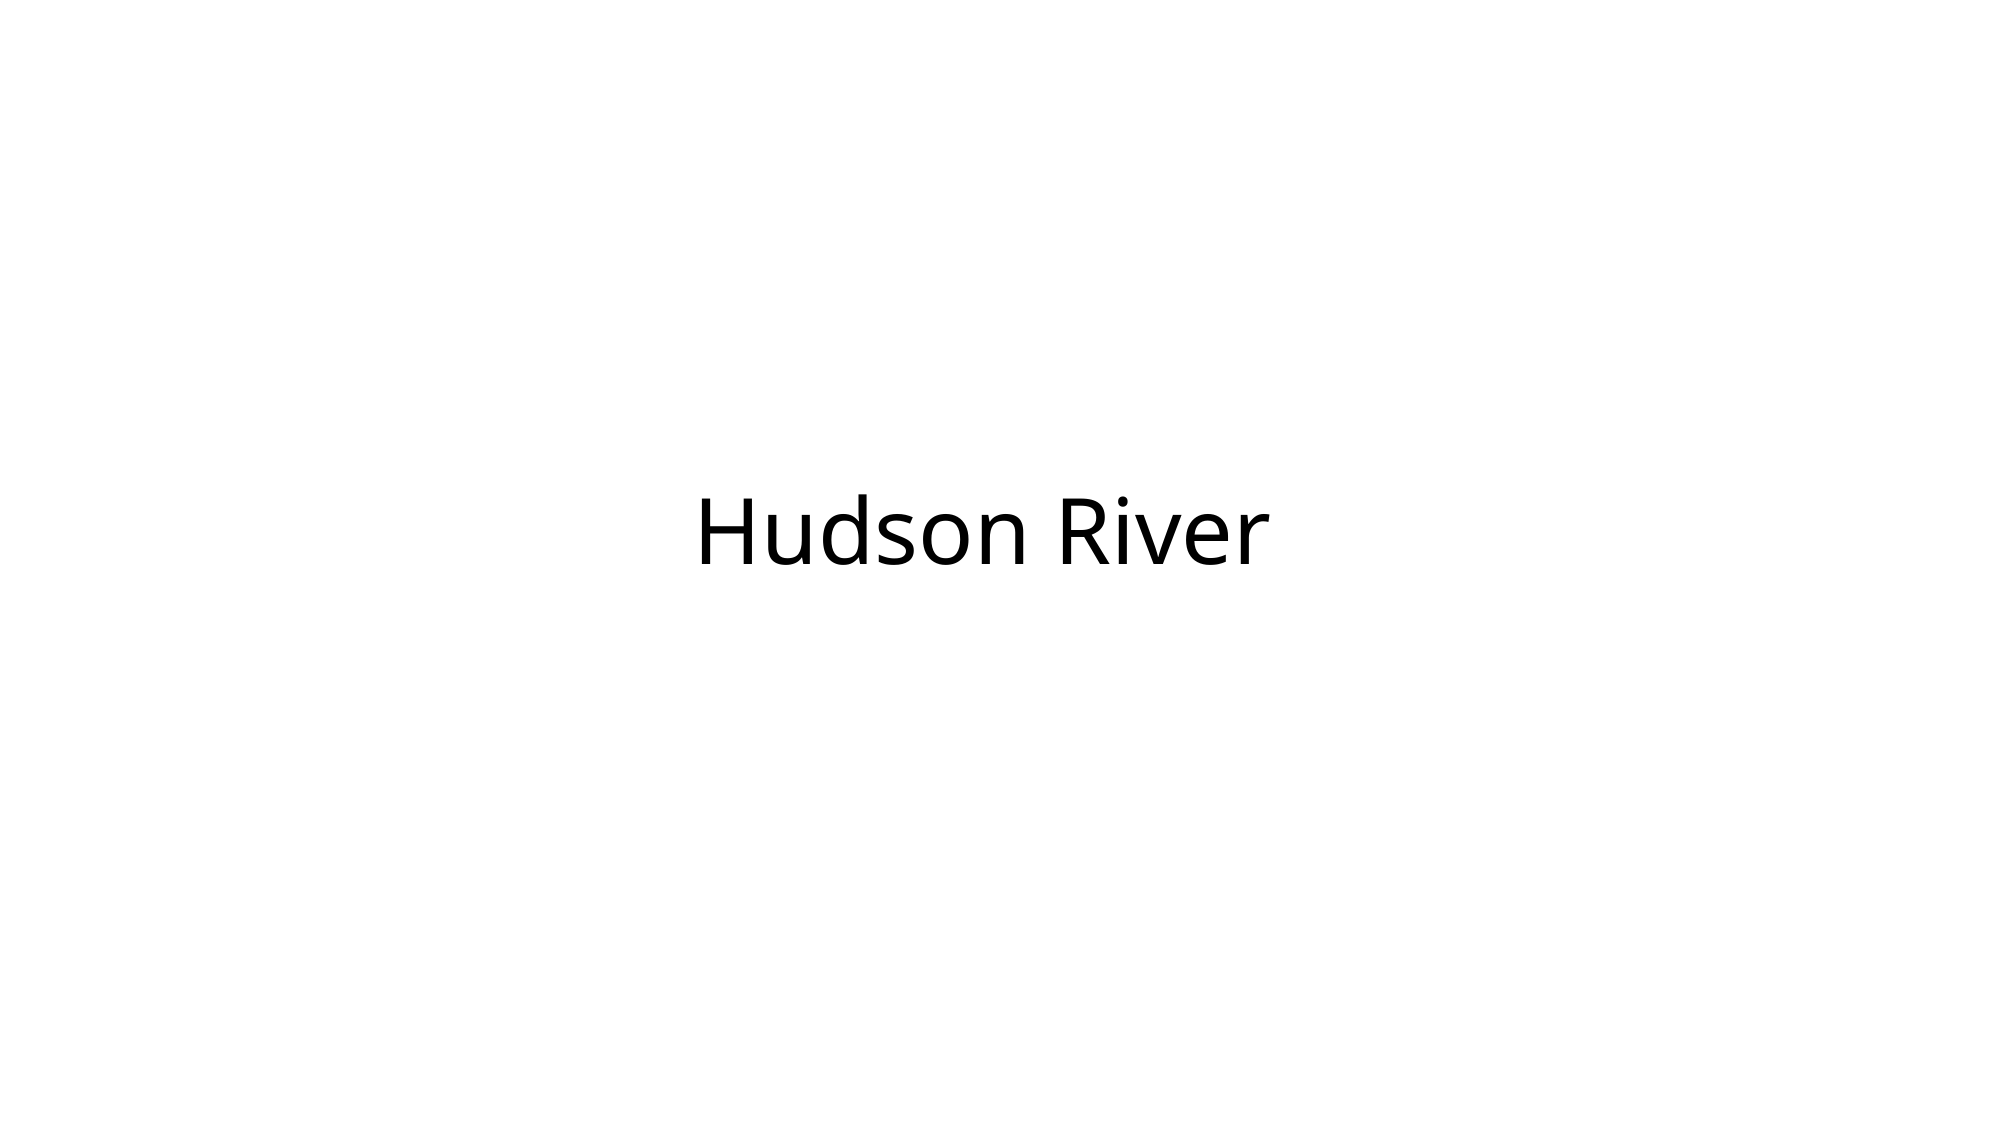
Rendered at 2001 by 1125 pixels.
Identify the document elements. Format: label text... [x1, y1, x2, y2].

title Hudson River [120, 426, 1846, 644]
